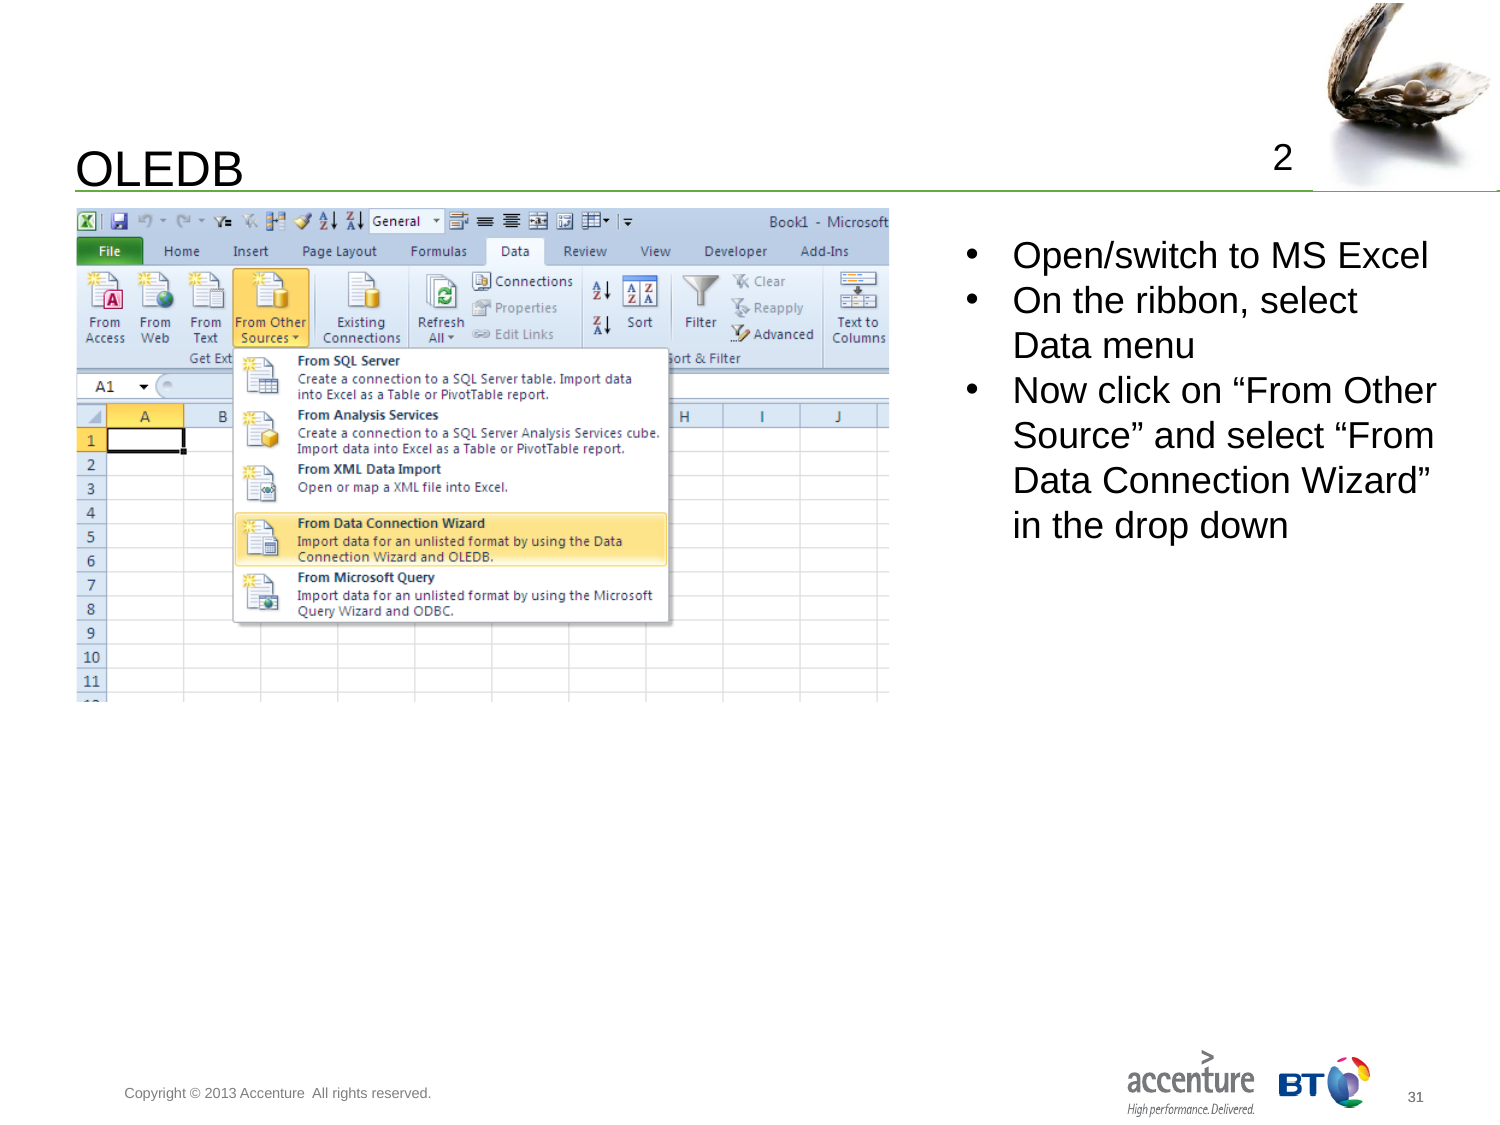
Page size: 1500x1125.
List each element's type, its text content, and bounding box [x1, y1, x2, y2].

text_box Open/switch to MS Excel On the ribbon, select Data menu Now click on “From Other Source” and select “From Data Connection Wizard” in the drop down [950, 223, 1459, 554]
picture [1279, 1057, 1370, 1108]
title OLEDB [75, 45, 1425, 197]
text_box 2 [1257, 125, 1346, 186]
picture [76, 207, 890, 703]
picture [1313, 3, 1497, 191]
